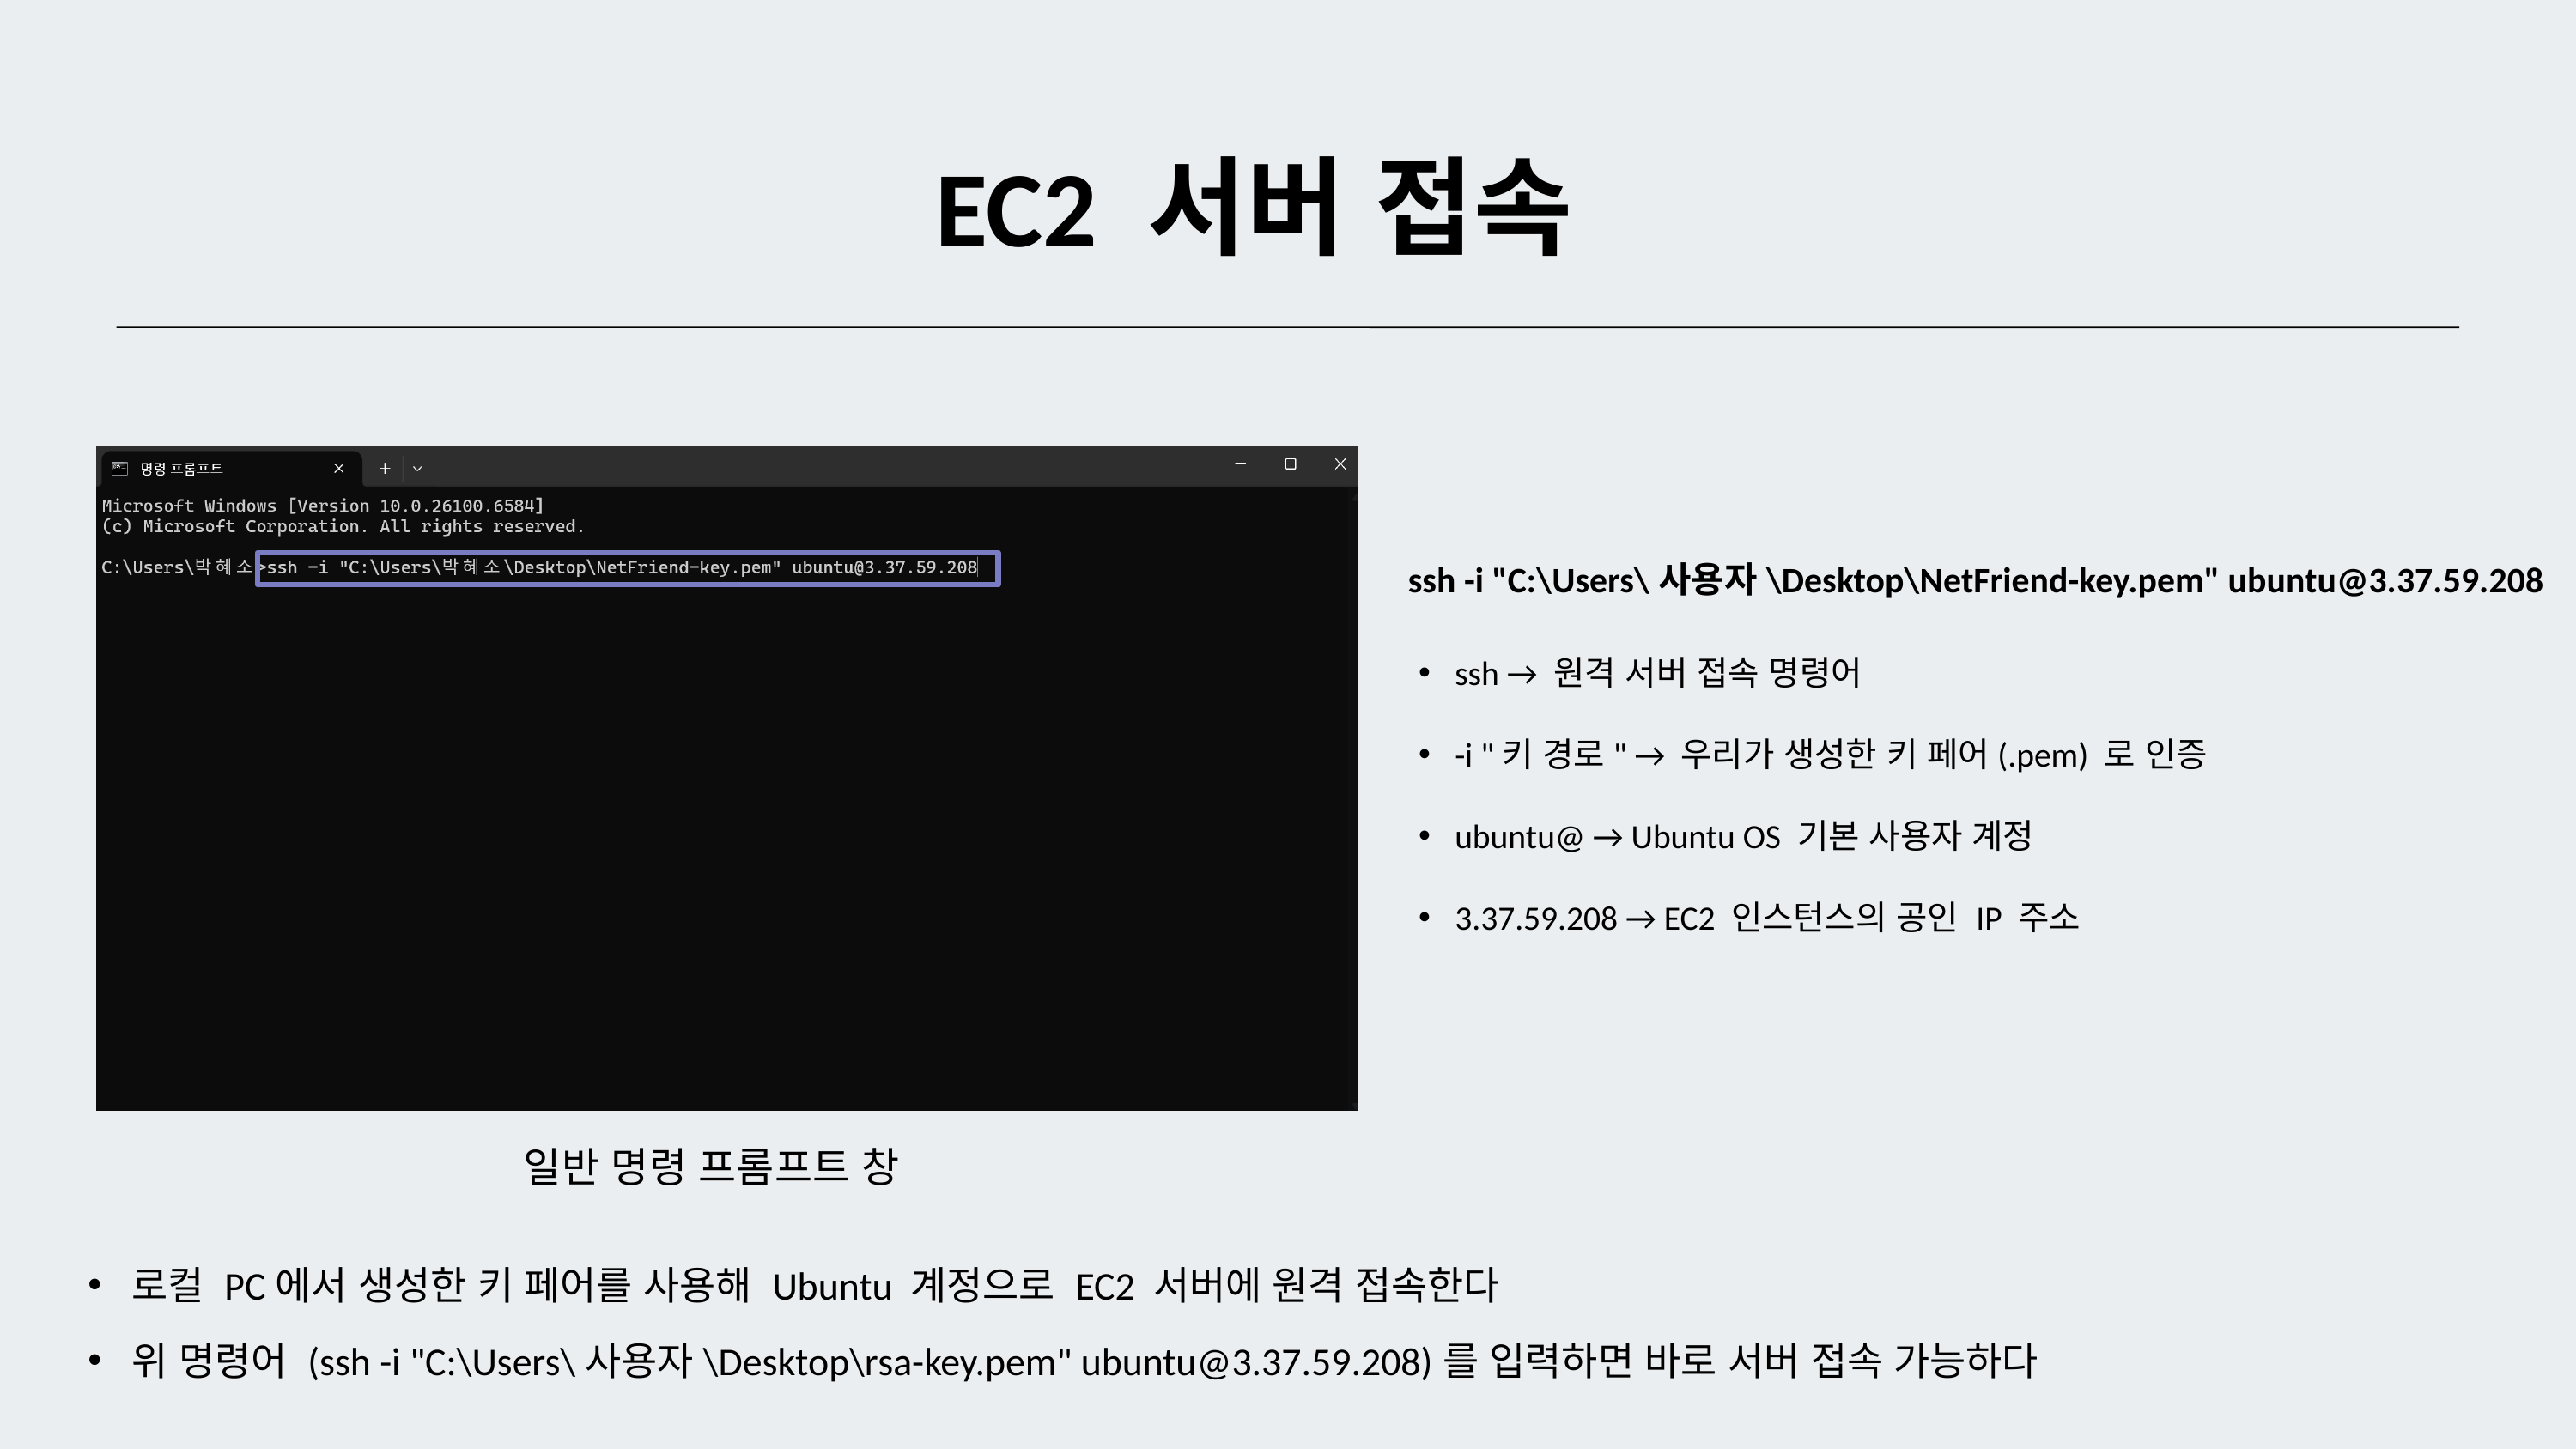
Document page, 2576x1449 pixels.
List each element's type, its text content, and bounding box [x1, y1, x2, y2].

text_box ssh → 원격 서버 접속 명령어 -i "키 경로" → 우리가 생성한 키 페어(.pem) 로 인증 ubuntu@ → Ubuntu OS 기본 사용자 계정 3.37.59.208 → EC2 인스턴스의 공인 IP 주소 [1406, 645, 2361, 943]
text_box 로컬 PC에서 생성한 키 페어를 사용해 Ubuntu 계정으로 EC2 서버에 원격 접속한다 위 명령어 (ssh -i "C:\Users\사용자\Desktop\rsa-key.pem" ubuntu@3.37.59.208)를 입력하면 바로 서버 접속 가능하다 [75, 1254, 2351, 1390]
picture [96, 446, 1358, 1111]
text_box EC2 서버 접속 [922, 132, 1621, 275]
text_box ssh -i "C:\Users\사용자\Desktop\NetFriend-key.pem" ubuntu@3.37.59.208 [1395, 550, 2567, 606]
text_box 일반 명령 프롬프트 창 [511, 1135, 914, 1197]
